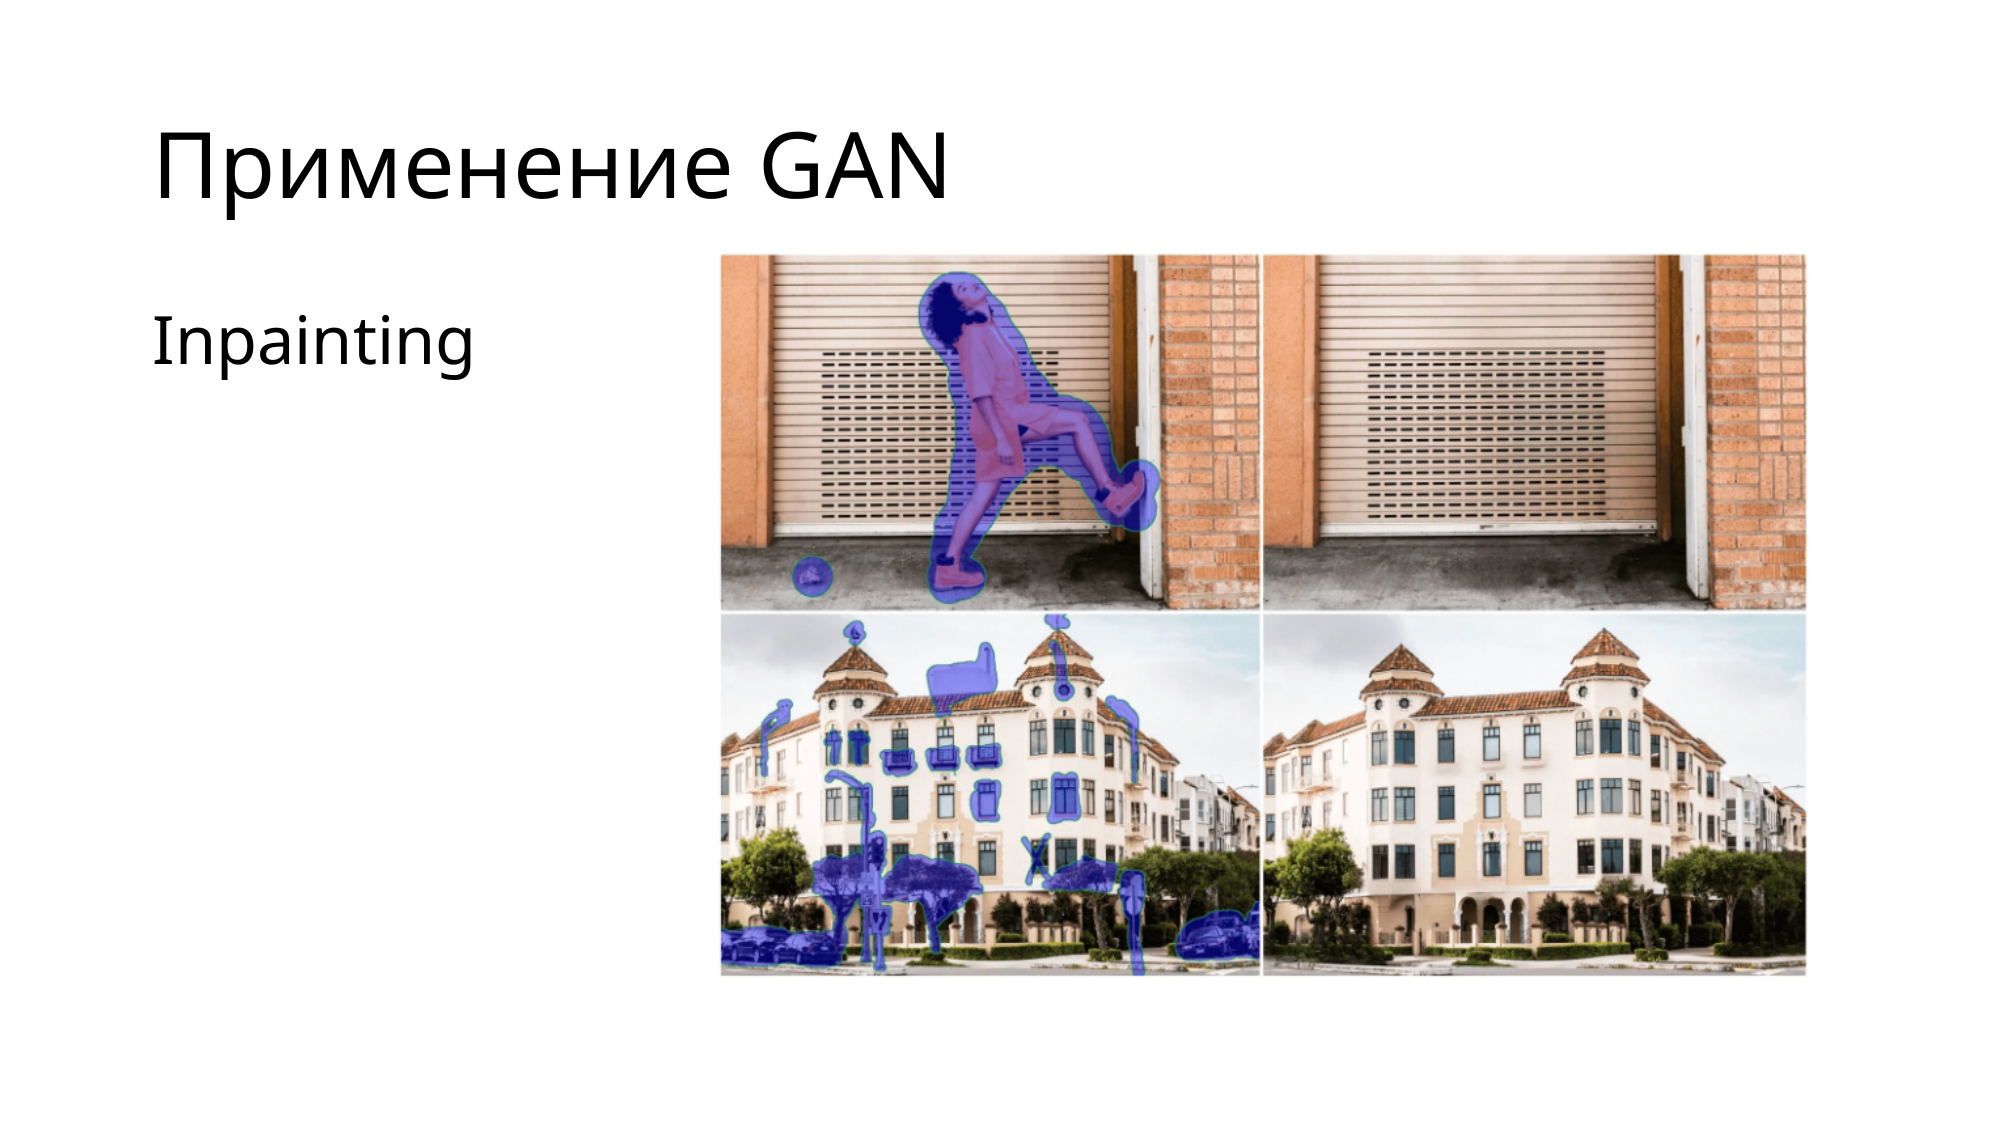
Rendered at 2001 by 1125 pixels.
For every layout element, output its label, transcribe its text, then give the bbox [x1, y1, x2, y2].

list Inpainting [137, 299, 1863, 1014]
picture [716, 247, 1817, 985]
title Применение GAN [137, 59, 1863, 278]
